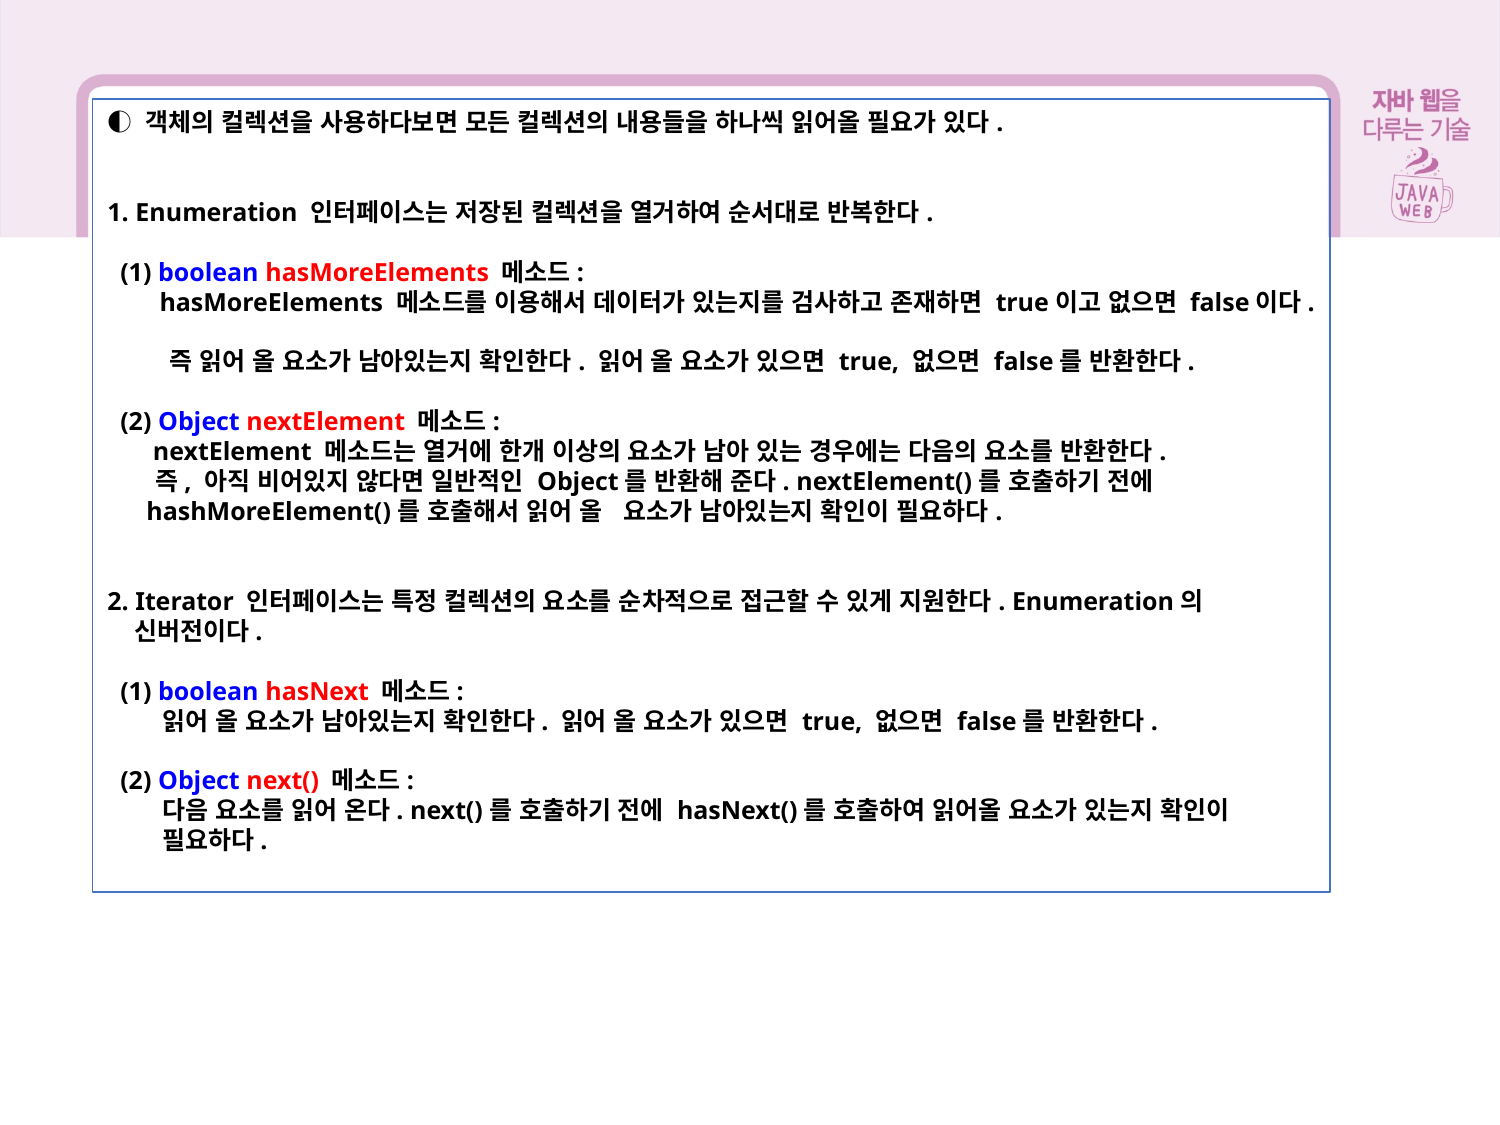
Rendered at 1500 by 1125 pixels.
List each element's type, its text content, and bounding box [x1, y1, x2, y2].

text_box ◐ 객체의 컬렉션을 사용하다보면 모든 컬렉션의 내용들을 하나씩 읽어올 필요가 있다. 1. Enumeration 인터페이스는 저장된 컬렉션을 열거하여 순서대로 반복한다. (1) boolean hasMoreElements 메소드: hasMoreElements 메소드를 이용해서 데이터가 있는지를 검사하고 존재하면 true이고 없으면 false이다. 즉 읽어 올 요소가 남아있는지 확인한다. 읽어 올 요소가 있으면 true, 없으면 false를 반환한다. (2) Object nextElement 메소드: nextElement 메소드는 열거에 한개 이상의 요소가 남아 있는 경우에는 다음의 요소를 반환한다. 즉, 아직 비어있지 않다면 일반적인 Object를 반환해 준다. nextElement()를 호출하기 전에 hashMoreElement()를 호출해서 읽어 올 요소가 남아있는지 확인이 필요하다. 2. Iterator 인터페이스는 특정 컬렉션의 요소를 순차적으로 접근할 수 있게 지원한다. Enumeration의 신버전이다. (1) boolean hasNext 메소드: 읽어 올 요소가 남아있는지 확인한다. 읽어 올 요소가 있으면 true, 없으면 false를 반환한다. (2) Object next() 메소드: 다음 요소를 읽어 온다. next()를 호출하기 전에 hasNext()를 호출하여 읽어올 요소가 있는지 확인이 필요하다. [92, 98, 1330, 893]
picture [0, 0, 1500, 1125]
